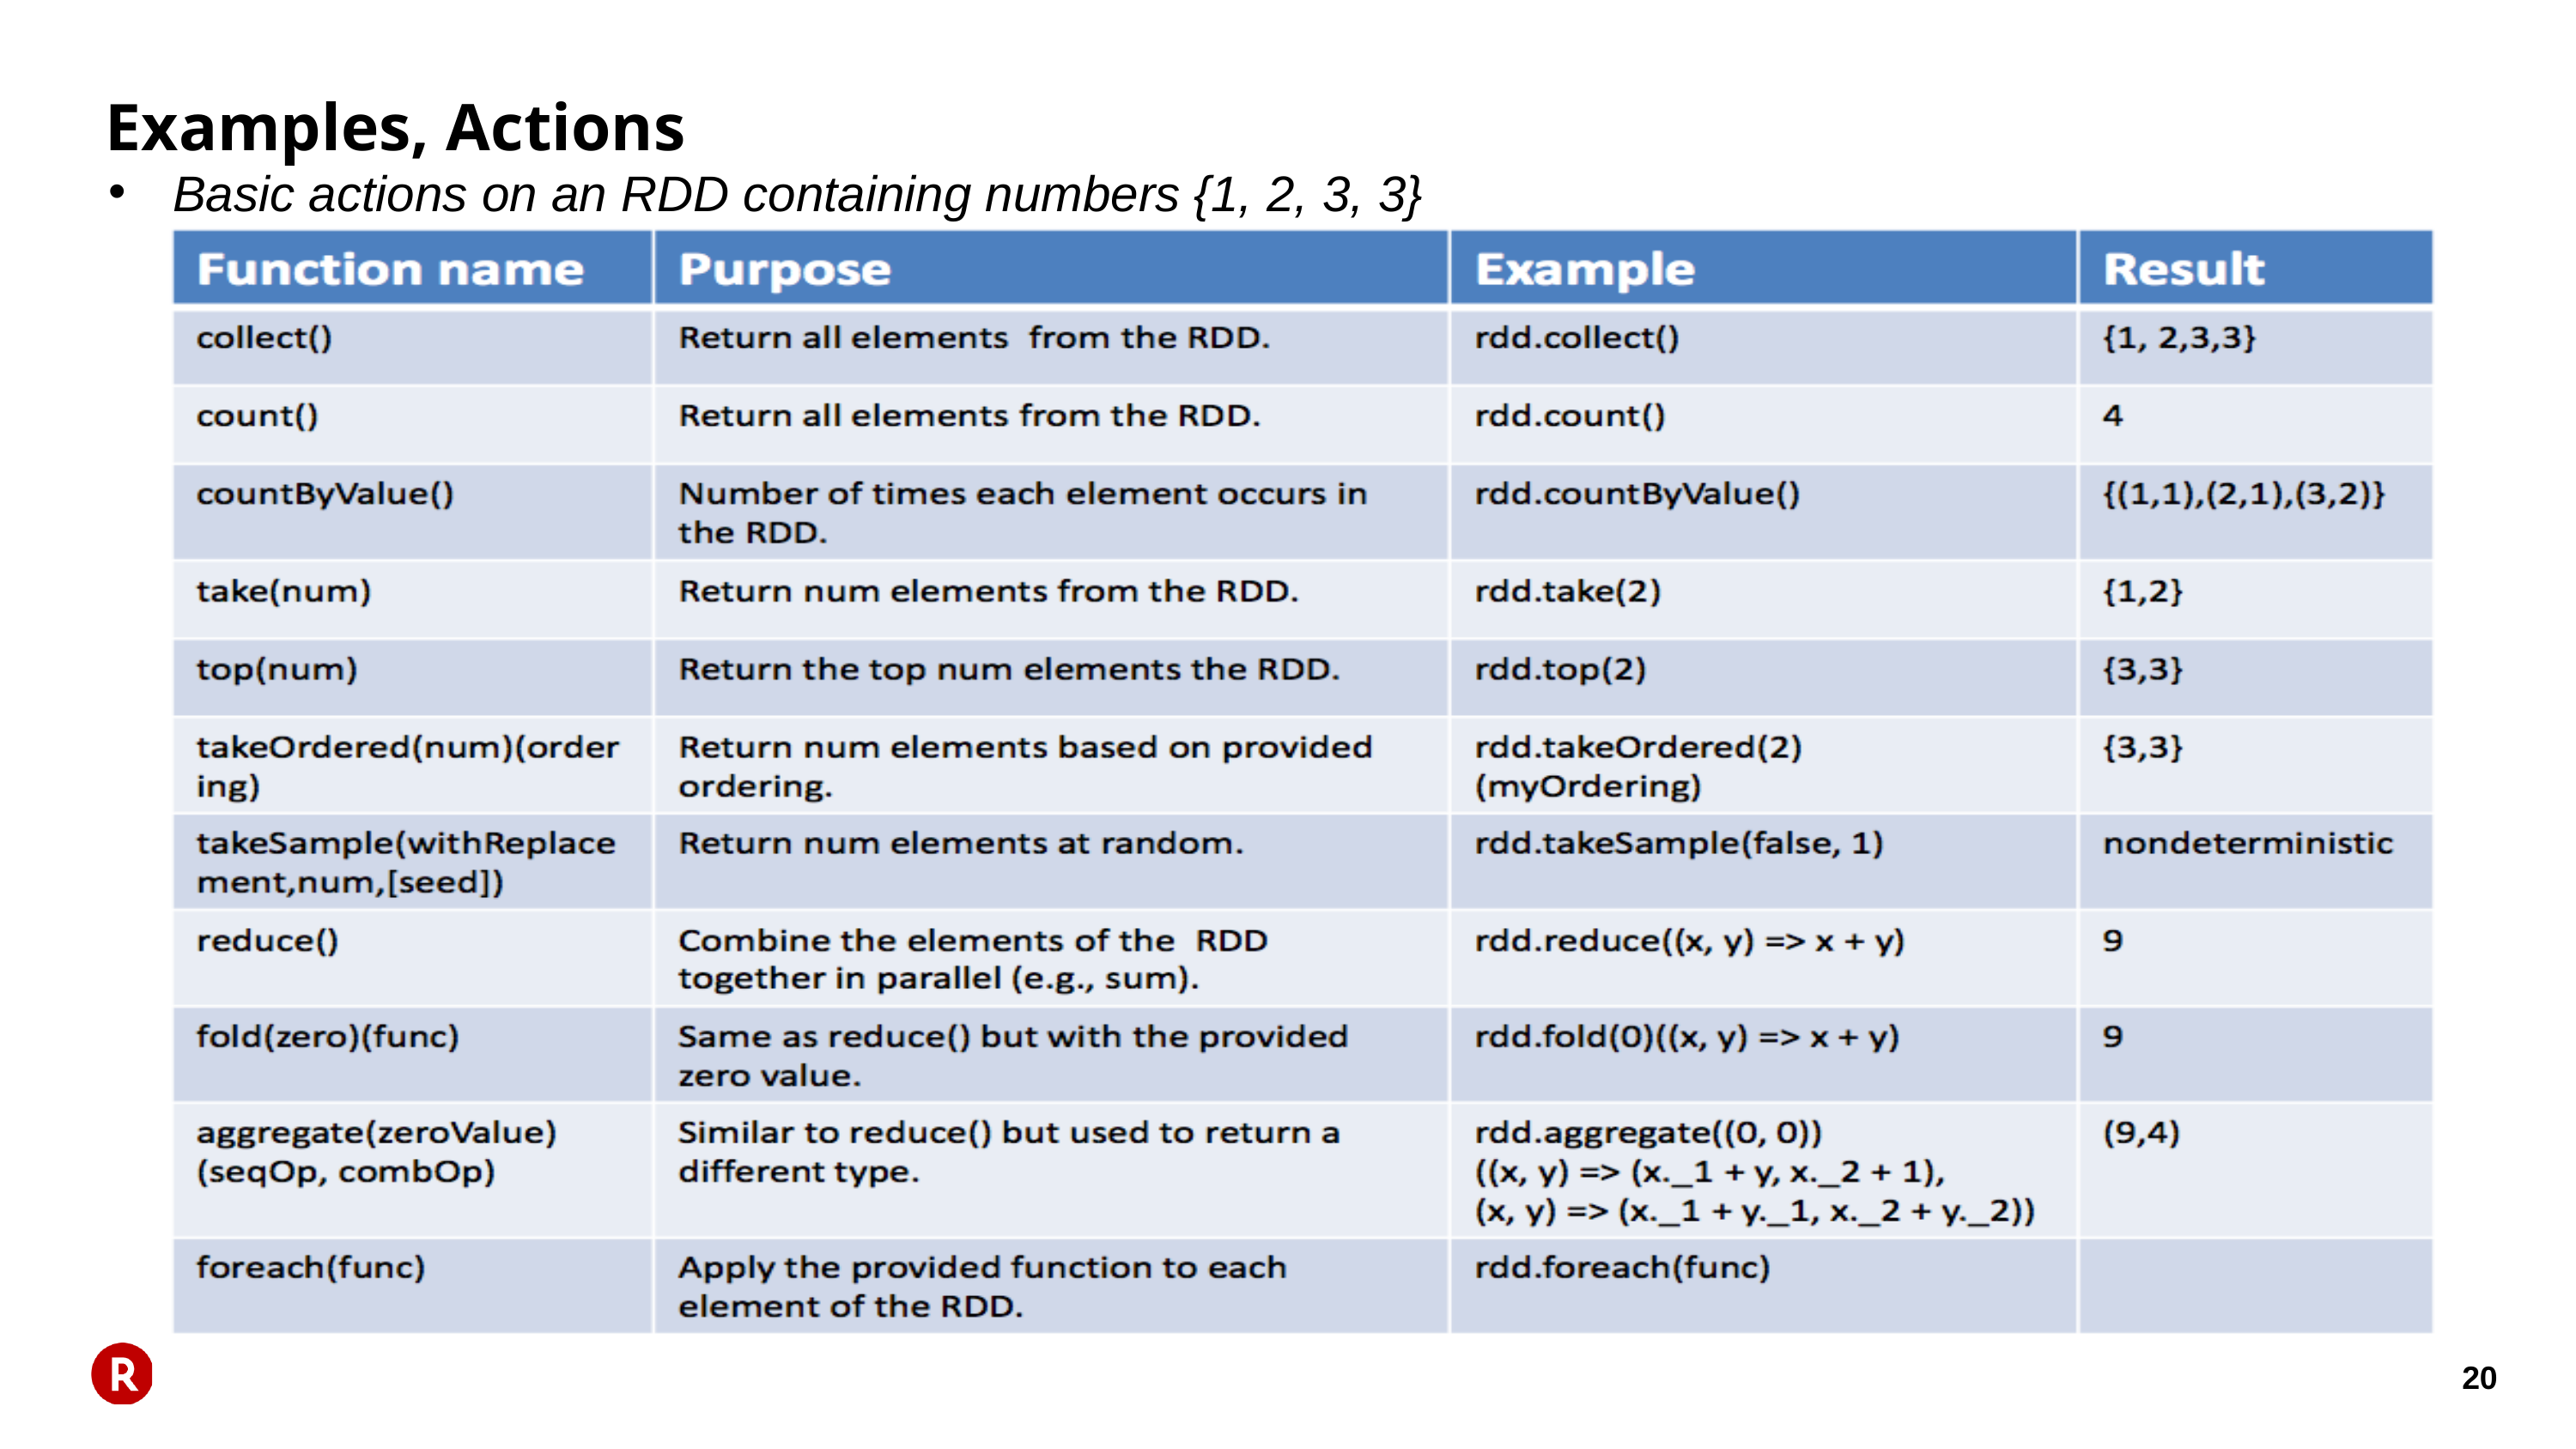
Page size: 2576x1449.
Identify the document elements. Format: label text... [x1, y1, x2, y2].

picture [168, 225, 2441, 1342]
list Basic actions on an RDD containing numbers {1, 2, 3, 3} [95, 155, 2485, 1307]
title Examples, Actions [94, 67, 2486, 183]
